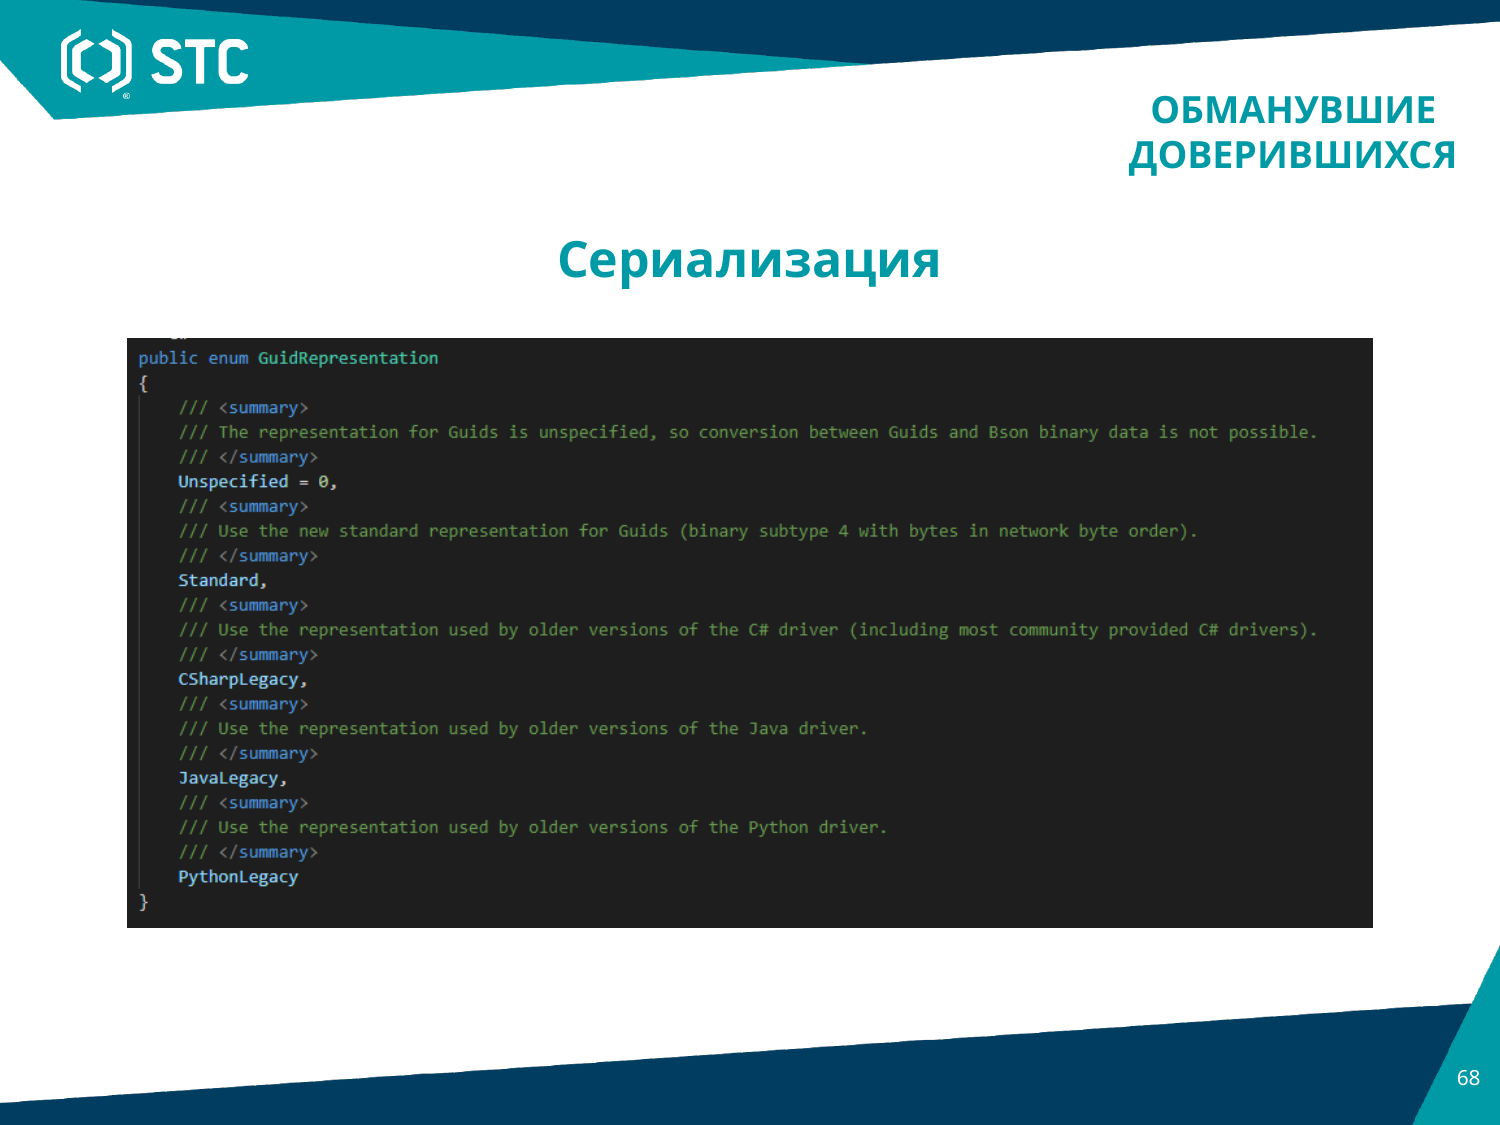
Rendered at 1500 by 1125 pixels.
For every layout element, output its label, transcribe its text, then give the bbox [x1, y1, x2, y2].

text_box ОБМАНУВШИЕ ДОВЕРИВШИХСЯ [1104, 78, 1483, 161]
text_box Сериализация [135, 219, 1365, 303]
picture [0, 0, 1500, 1125]
